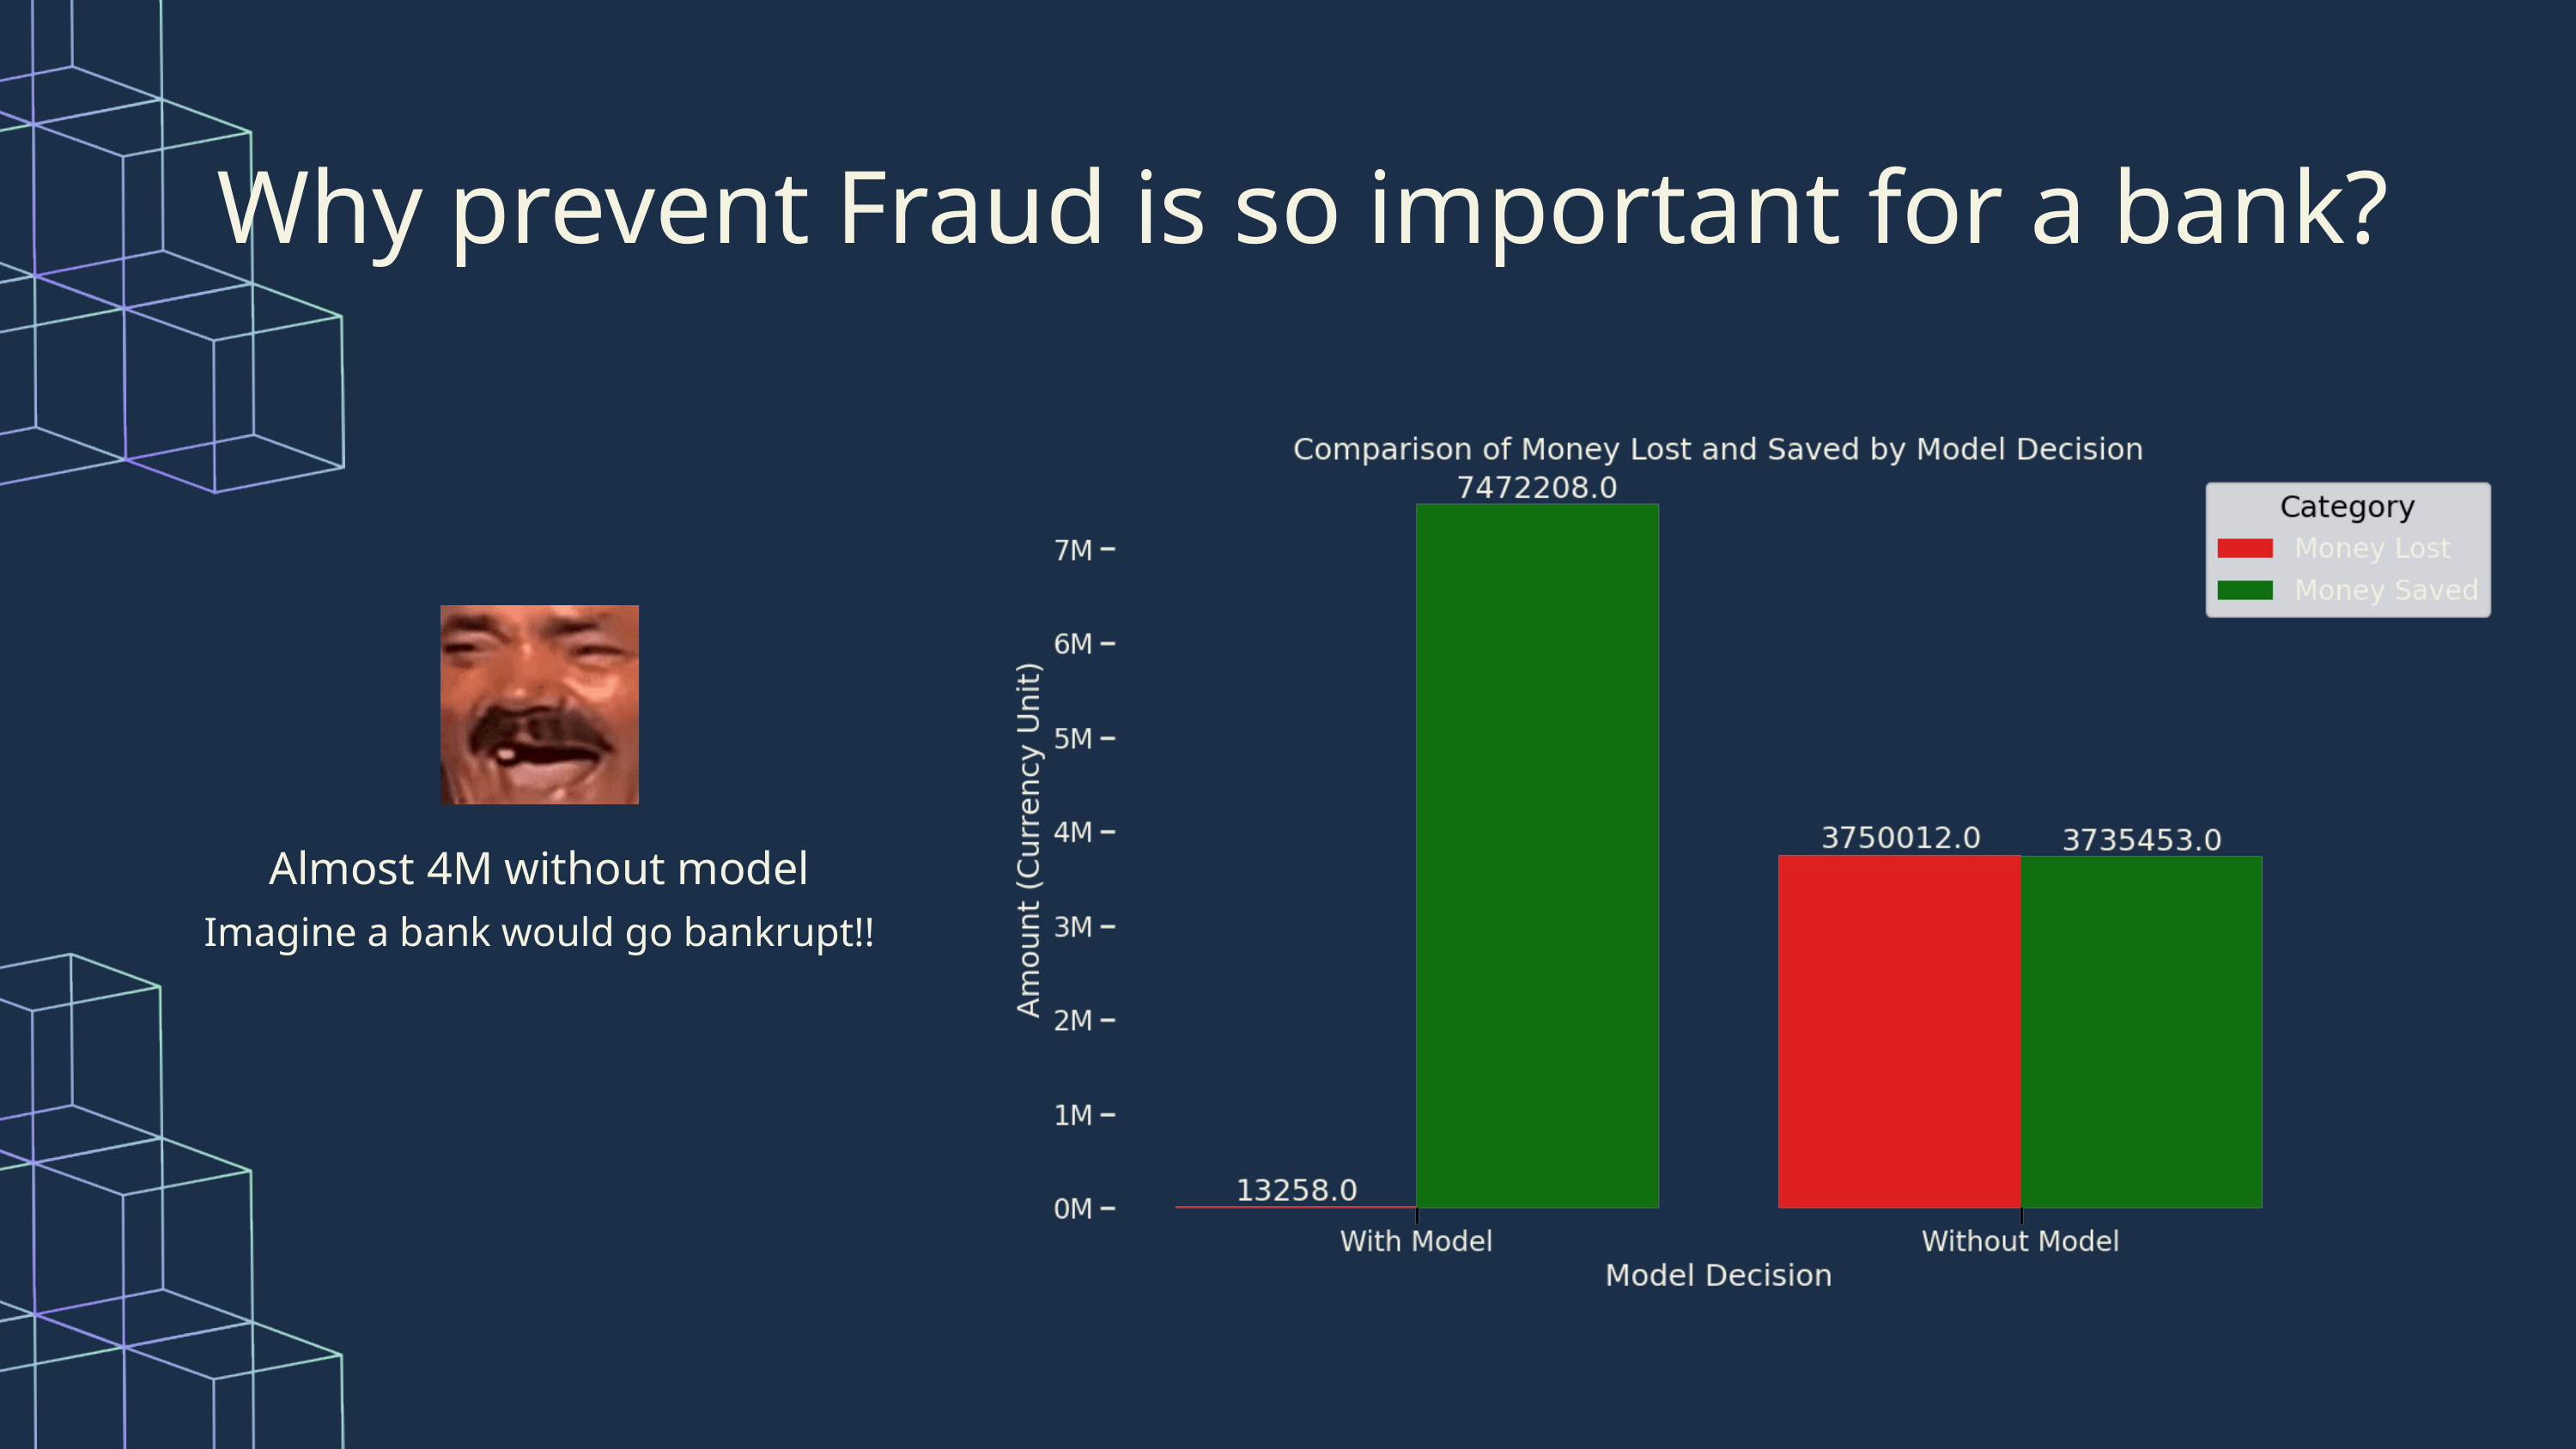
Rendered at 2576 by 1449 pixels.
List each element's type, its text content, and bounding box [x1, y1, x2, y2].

text_box [0, 0, 345, 494]
text_box [0, 960, 345, 1449]
text_box [1005, 425, 2502, 1304]
text_box Why prevent Fraud is so important for a bank? [147, 143, 2460, 264]
text_box [440, 605, 640, 804]
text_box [0, 838, 1080, 954]
